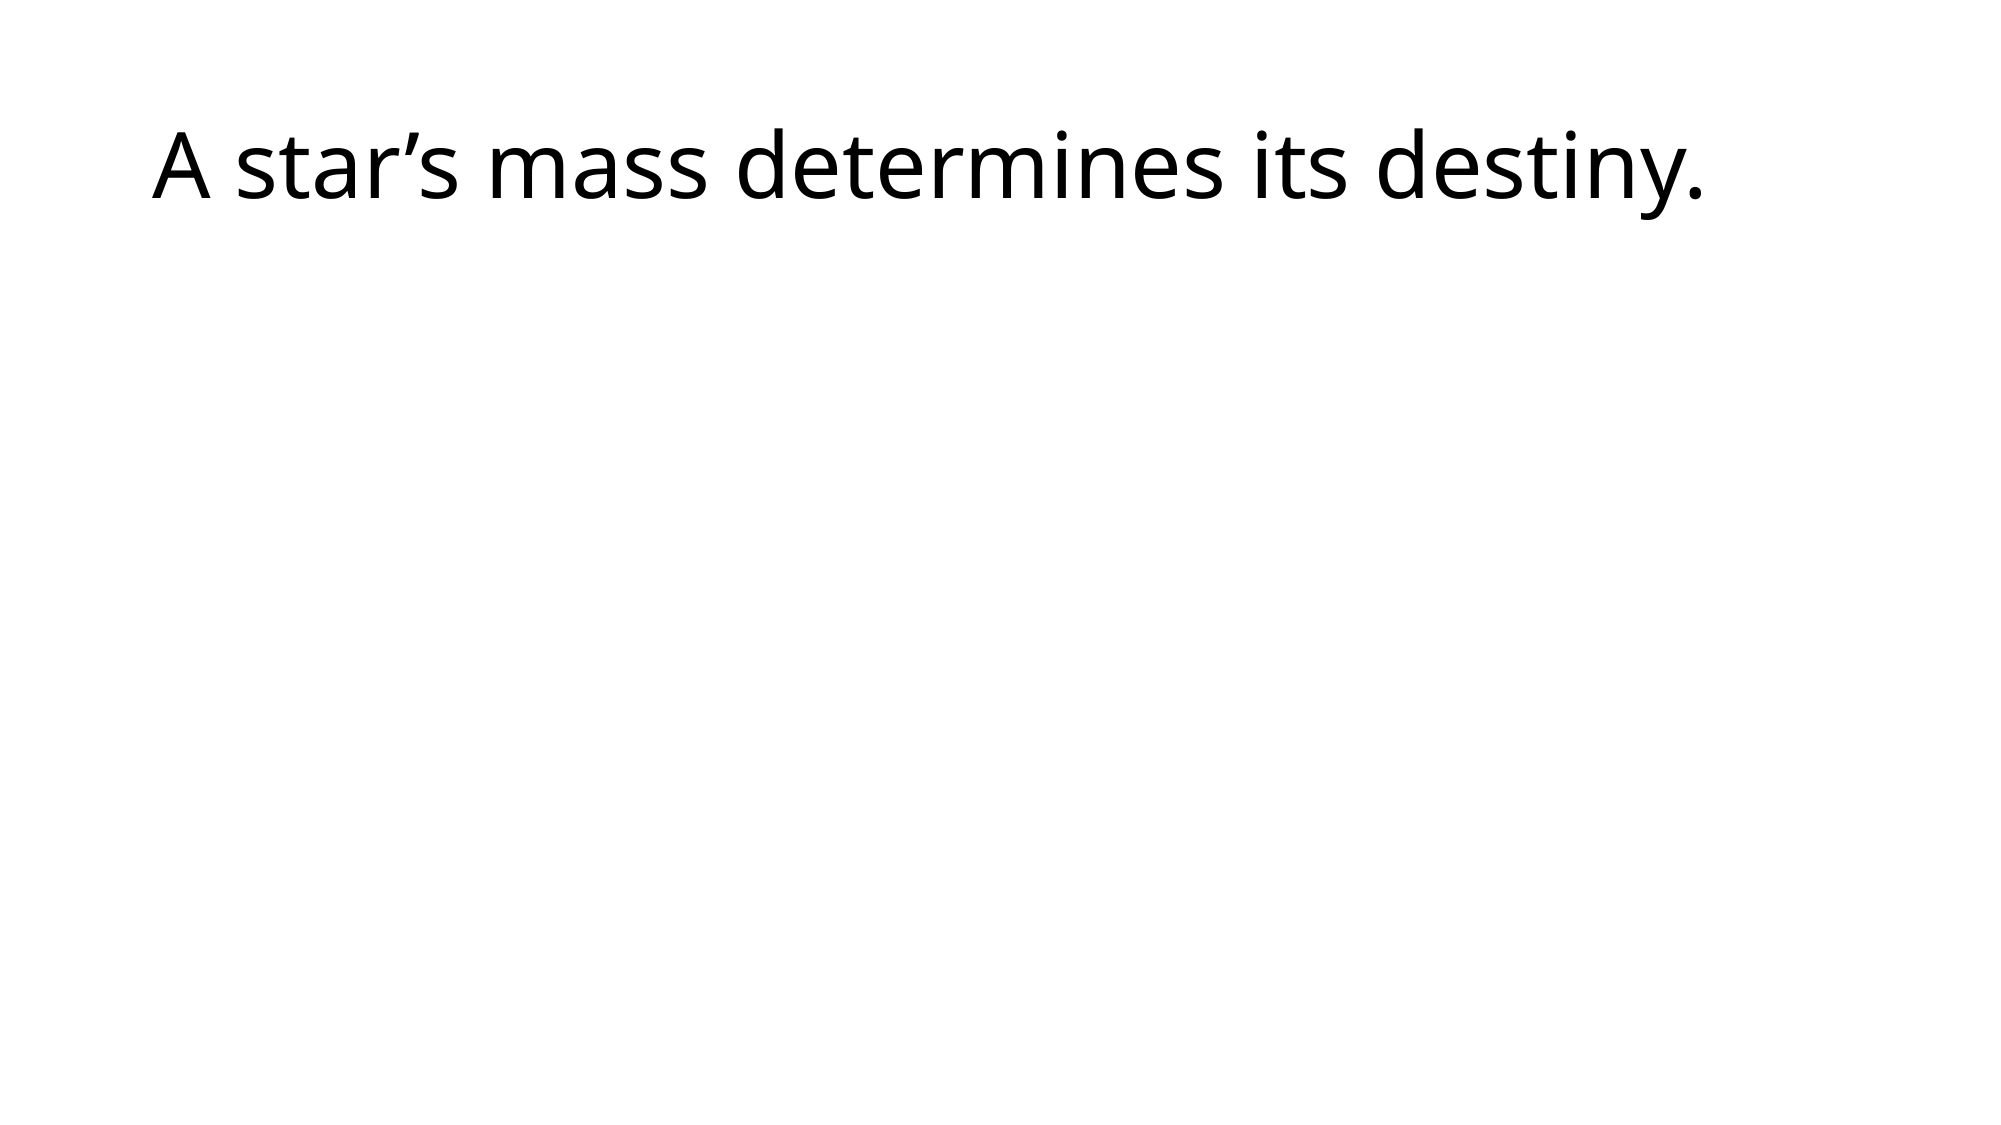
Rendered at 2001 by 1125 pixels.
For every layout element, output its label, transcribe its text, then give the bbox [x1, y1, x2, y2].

title A star’s mass determines its destiny. [137, 59, 1863, 278]
